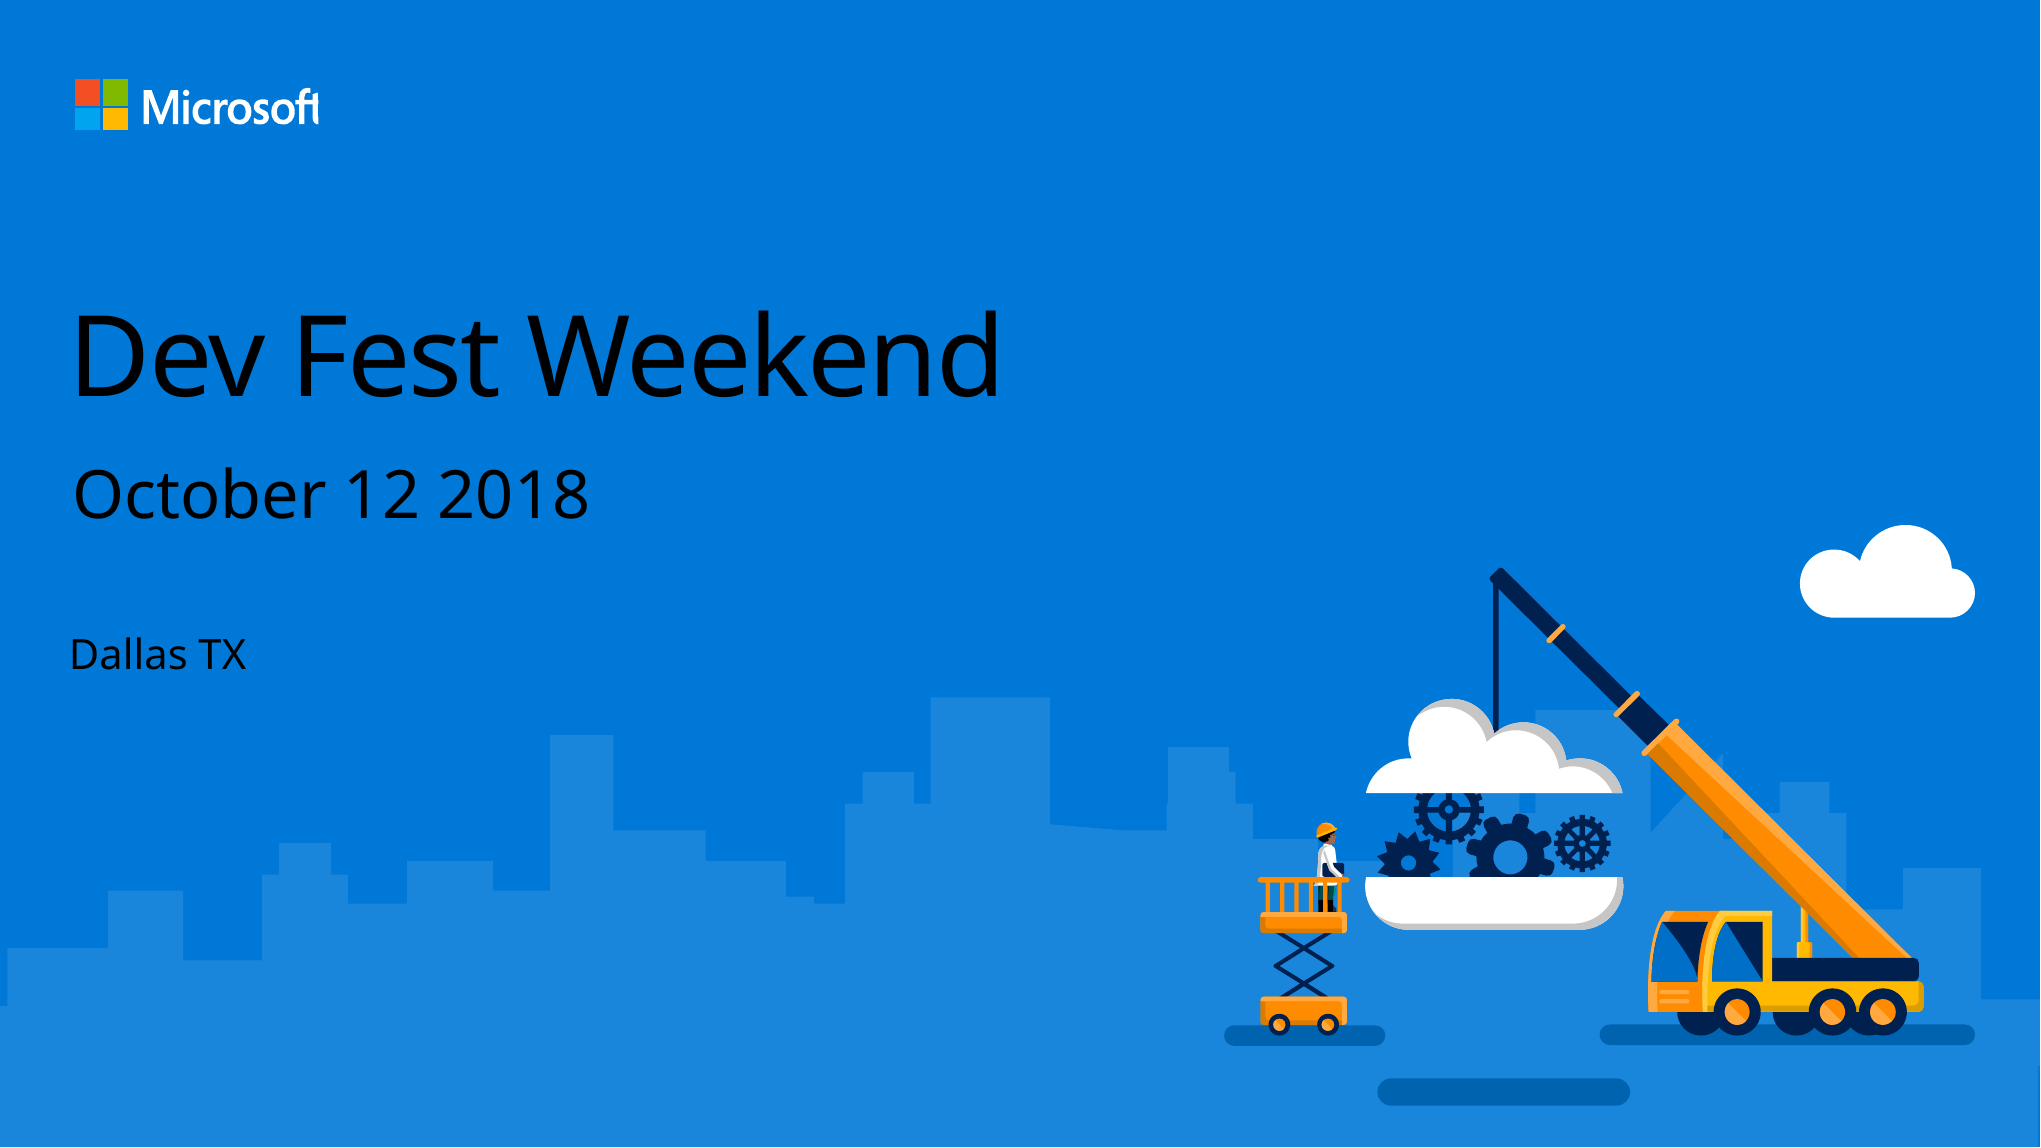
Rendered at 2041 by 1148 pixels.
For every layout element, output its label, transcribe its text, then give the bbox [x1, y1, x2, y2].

title Dev Fest Weekend [45, 198, 1546, 437]
list October 12 2018 [45, 442, 1546, 563]
list Dallas TX [45, 618, 1546, 695]
